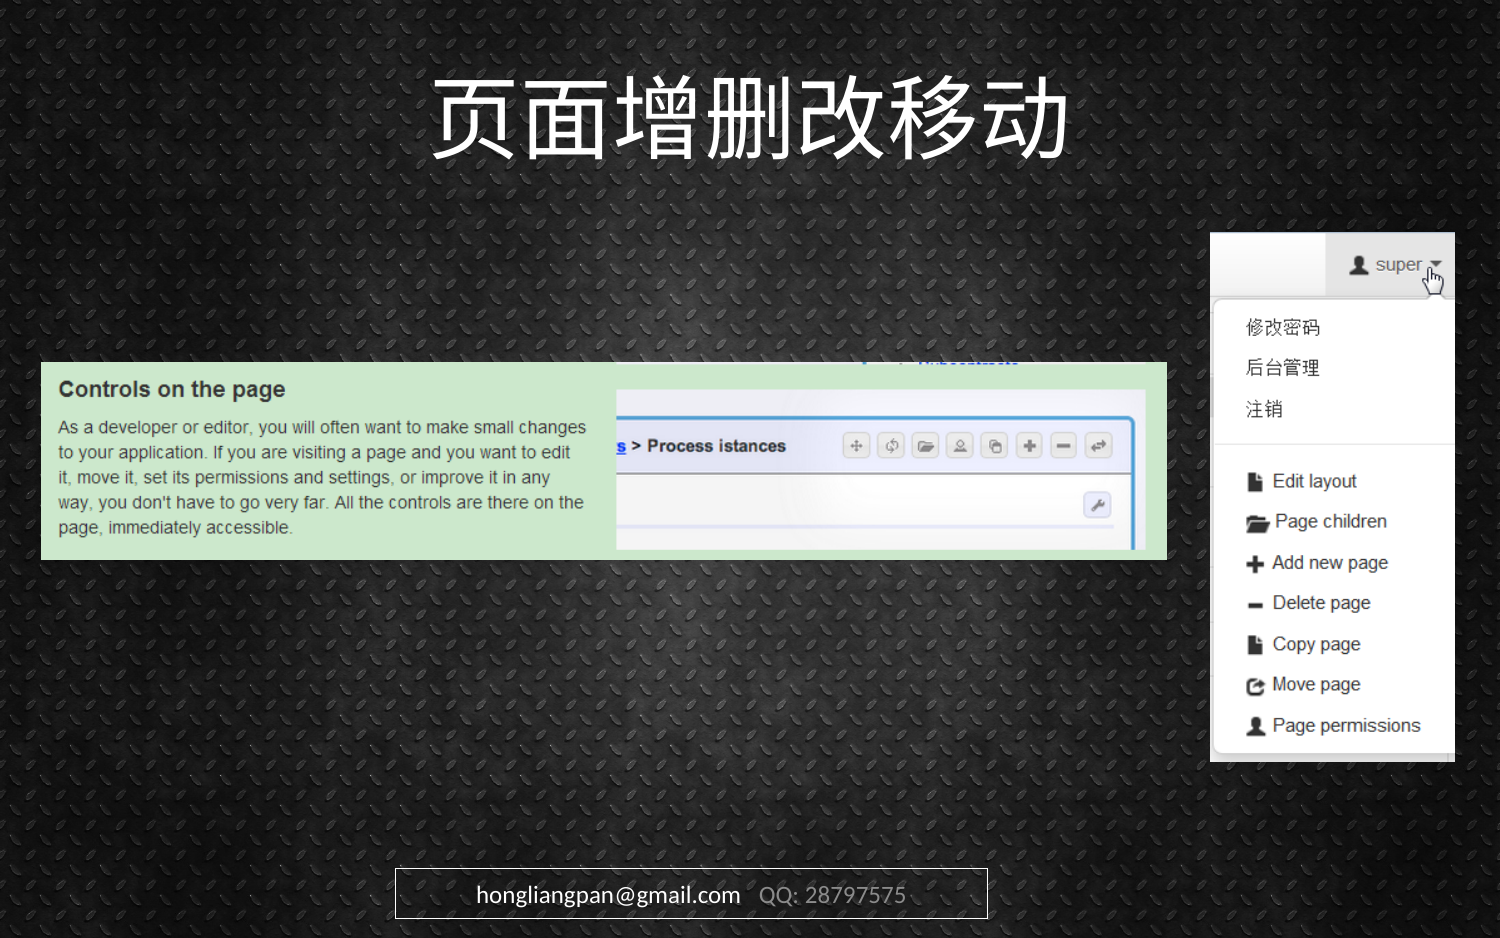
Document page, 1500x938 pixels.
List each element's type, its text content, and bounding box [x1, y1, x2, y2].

title 页面增删改移动 [75, 37, 1425, 194]
picture [0, 0, 1500, 938]
